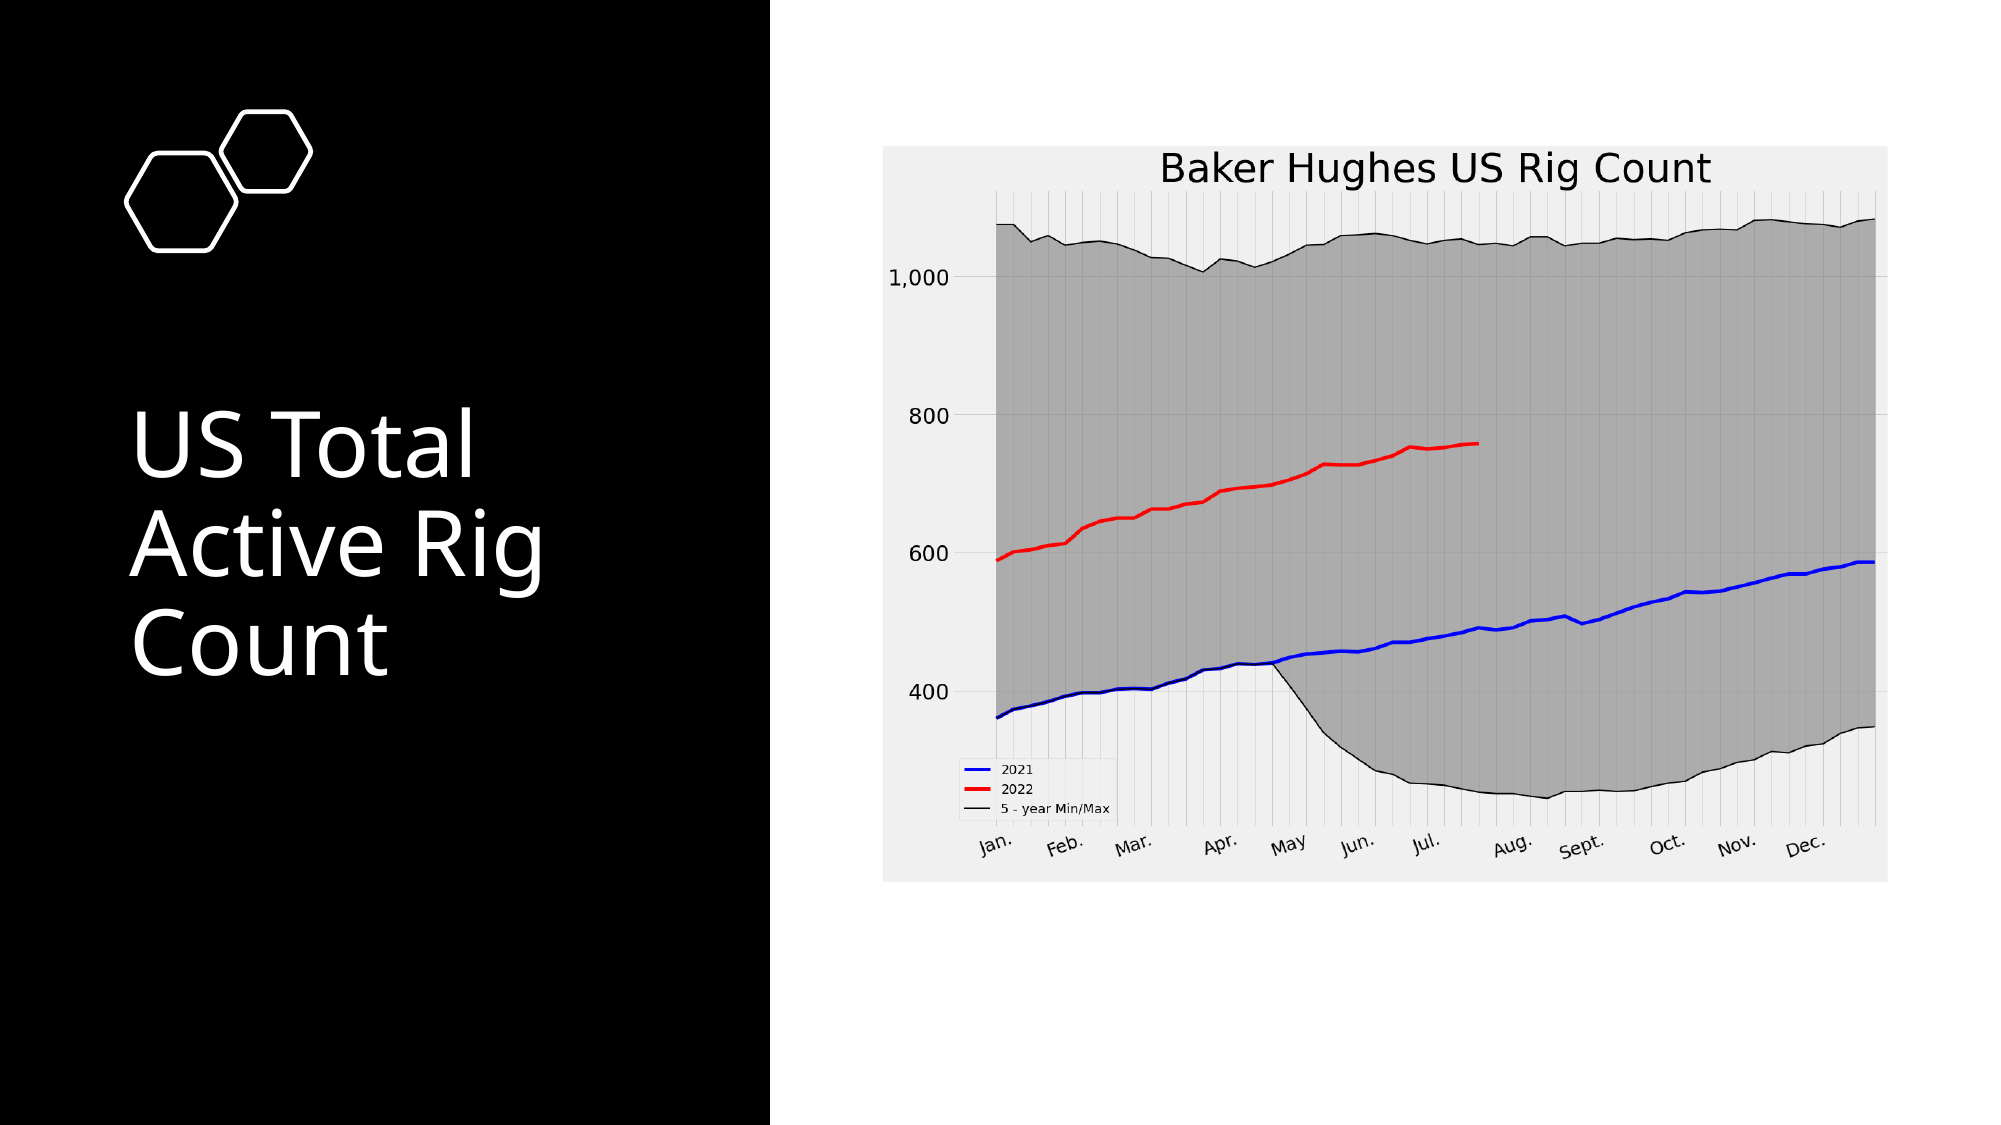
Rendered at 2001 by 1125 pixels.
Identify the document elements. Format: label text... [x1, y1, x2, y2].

text_box [0, 0, 771, 1125]
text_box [125, 111, 311, 251]
title US Total Active Rig Count [114, 266, 698, 703]
text_box [771, 0, 2000, 1125]
picture [882, 146, 1888, 882]
